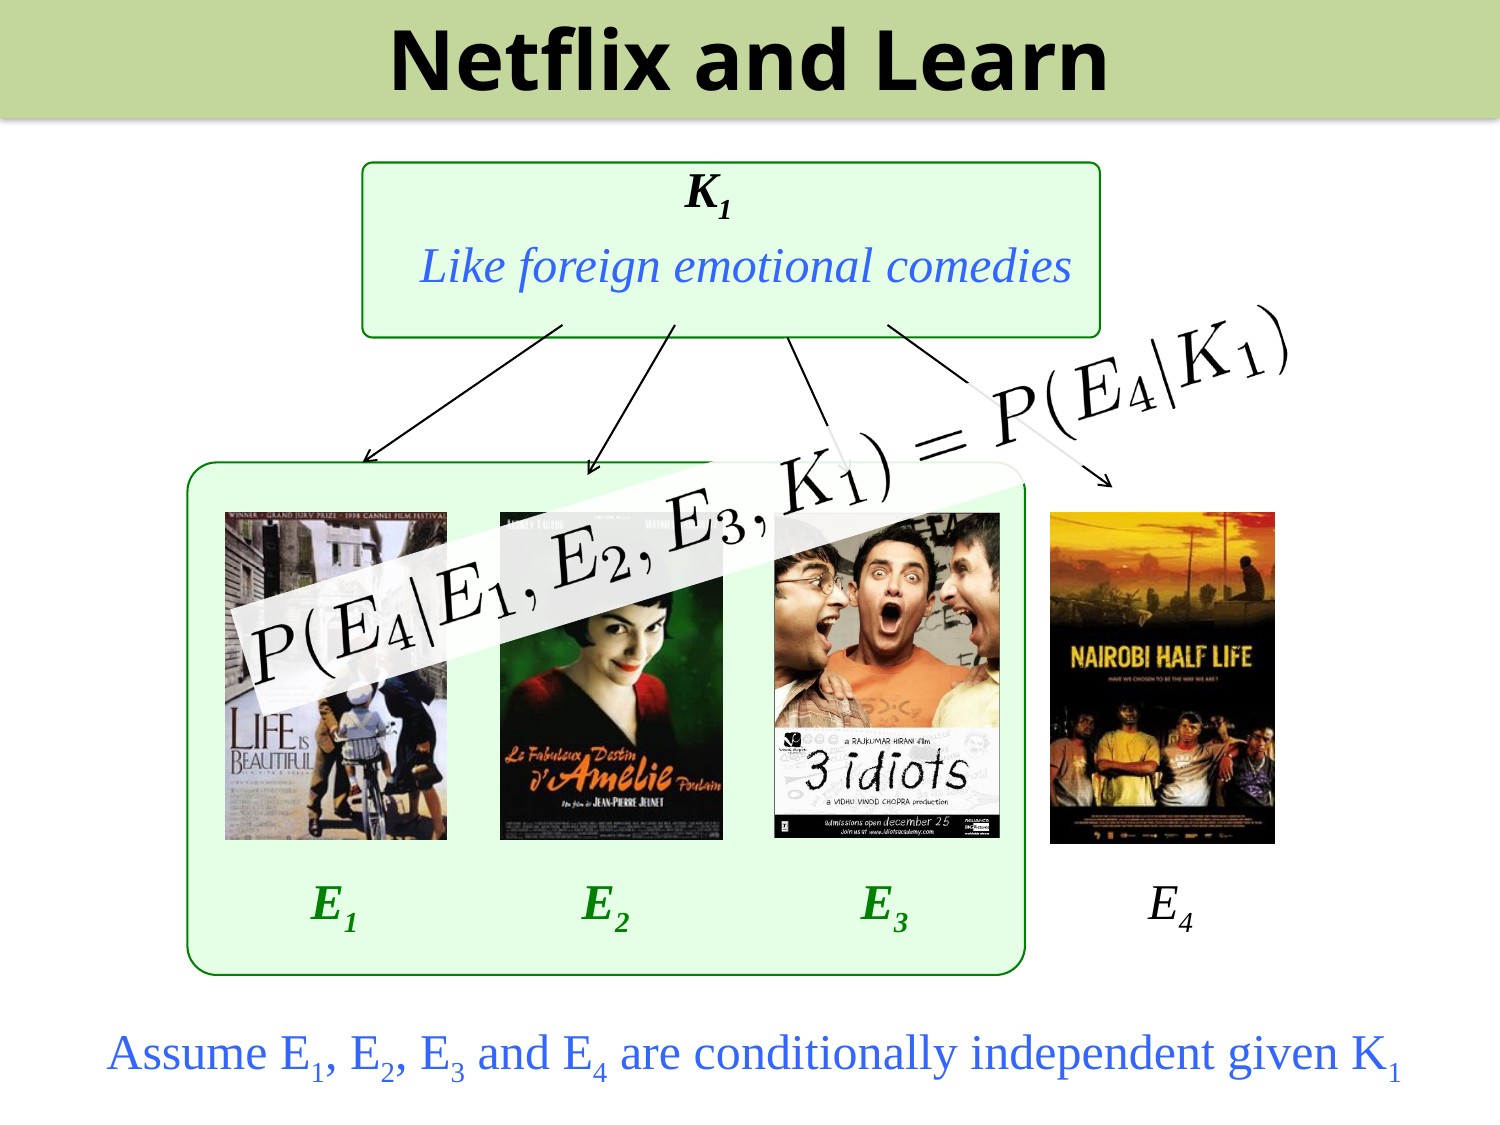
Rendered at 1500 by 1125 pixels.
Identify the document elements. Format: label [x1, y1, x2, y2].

picture [222, 463, 1309, 844]
text_box [187, 149, 1315, 975]
text_box [91, 1012, 1418, 1096]
text_box [0, 0, 1500, 122]
text_box [1133, 862, 1208, 946]
